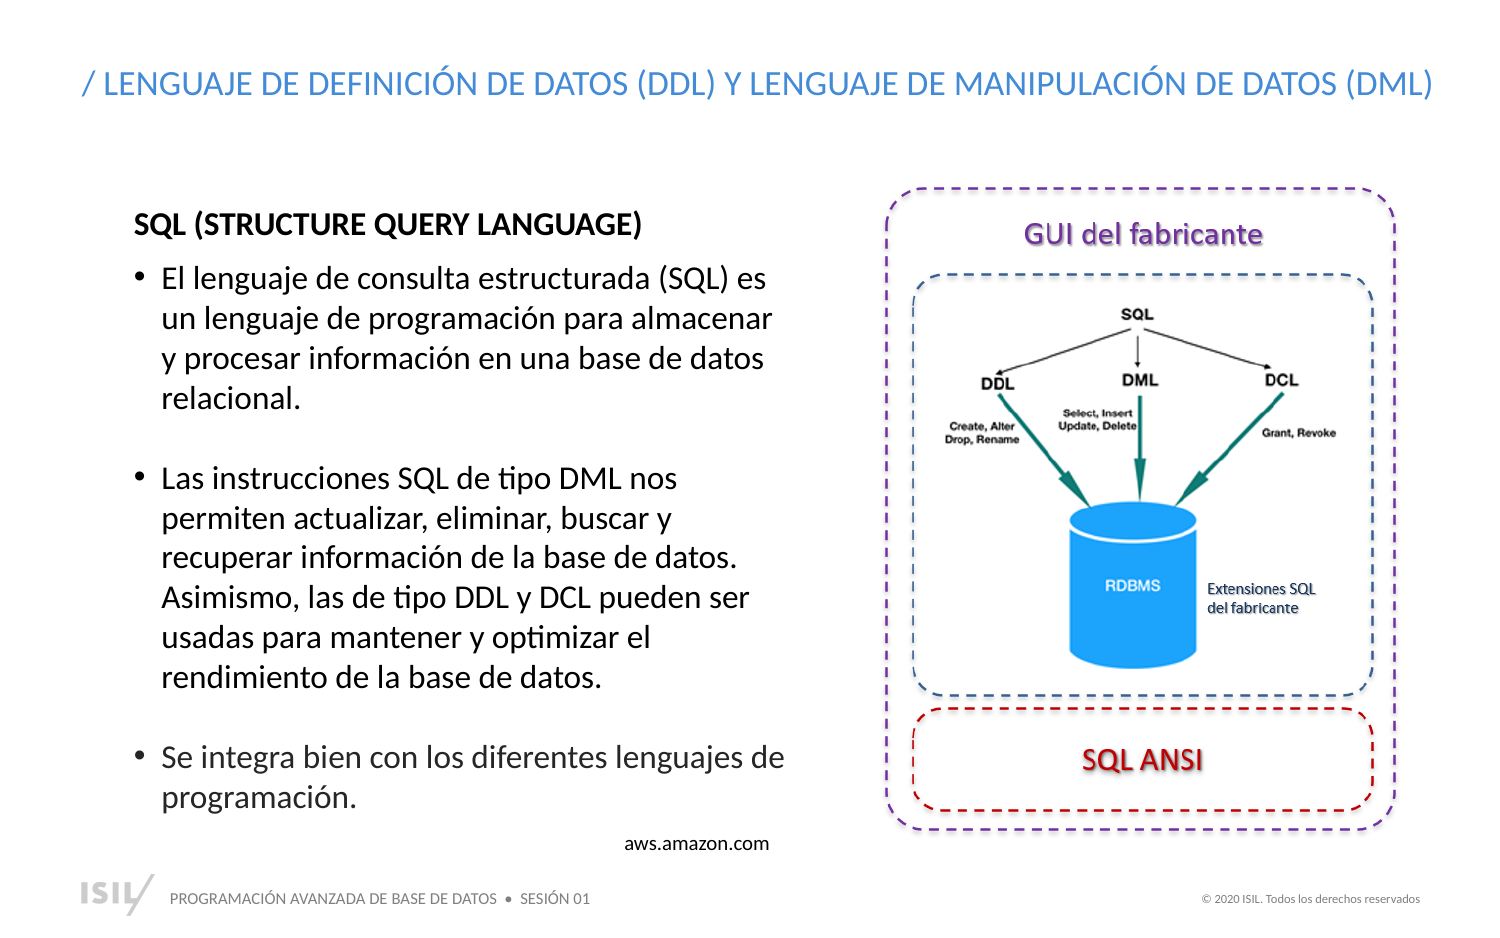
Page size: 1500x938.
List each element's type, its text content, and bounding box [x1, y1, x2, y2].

text_box / LENGUAJE DE DEFINICIÓN DE DATOS (DDL) Y LENGUAJE DE MANIPULACIÓN DE DATOS (DML) [66, 52, 1455, 111]
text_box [131, 173, 1410, 863]
